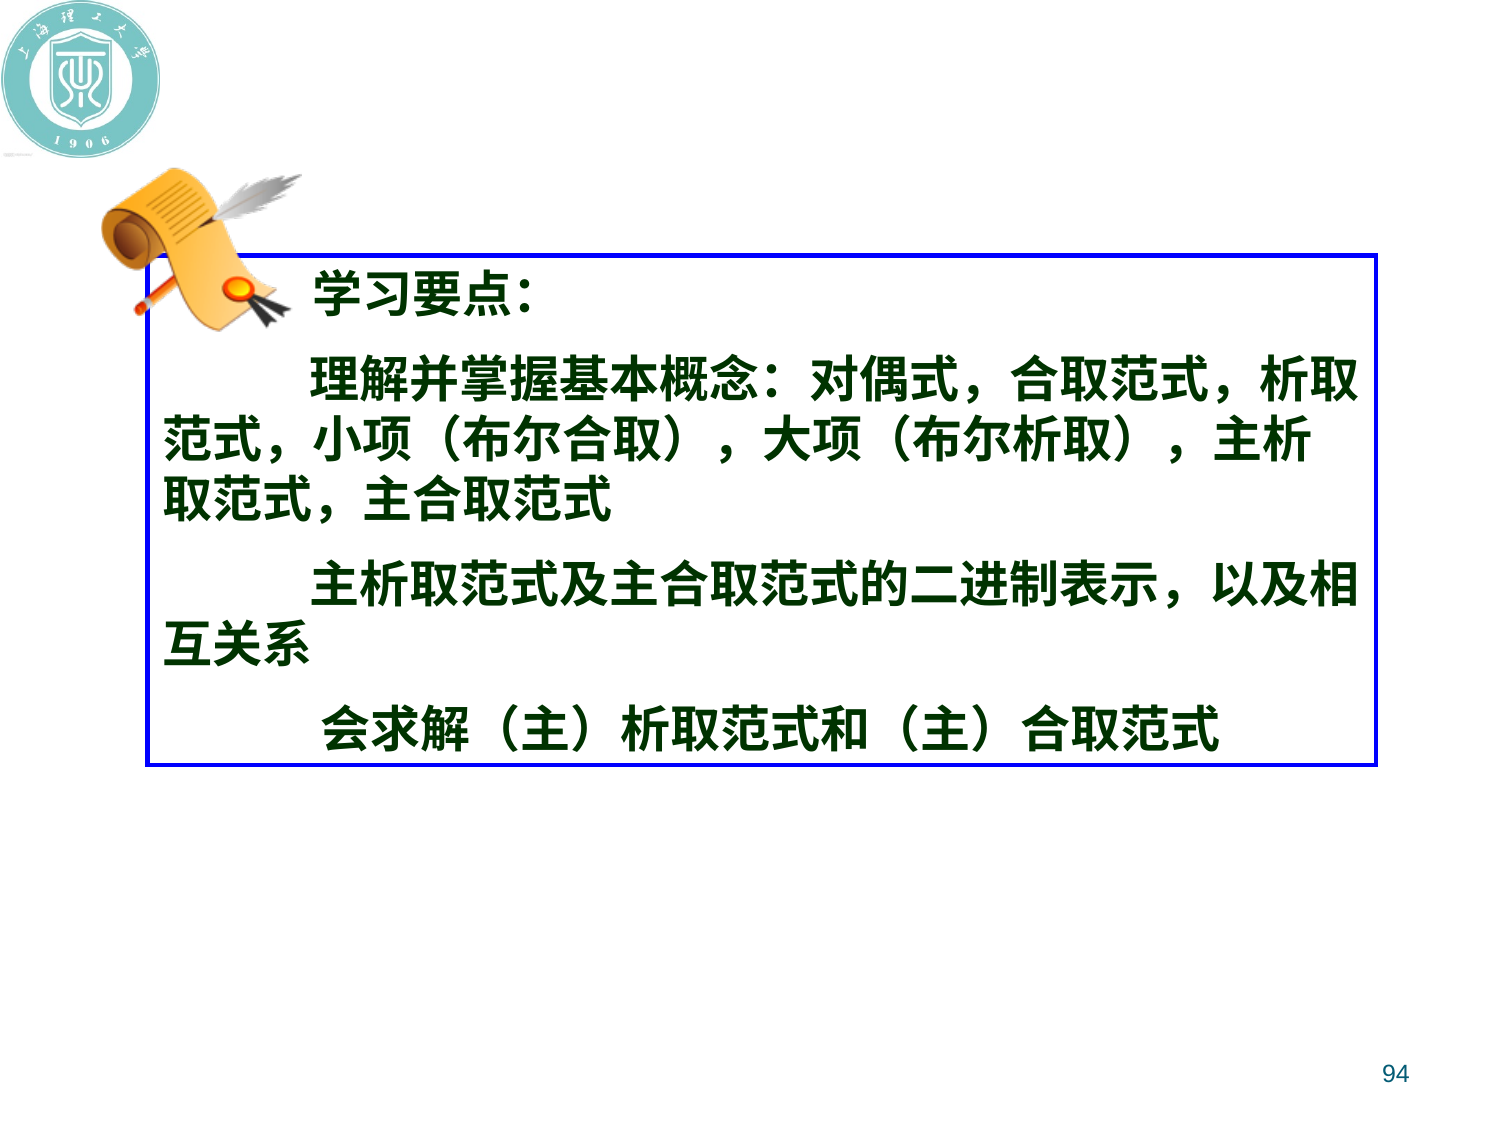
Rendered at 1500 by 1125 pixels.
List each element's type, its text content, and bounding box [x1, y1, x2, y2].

picture [1, 0, 302, 350]
text_box 学习要点： 理解并掌握基本概念：对偶式，合取范式，析取范式，小项（布尔合取），大项（布尔析取），主析取范式，主合取范式 主析取范式及主合取范式的二进制表示，以及相互关系 会求解（主）析取范式和（主）合取范式 [147, 255, 1377, 766]
slide_number 94 [1074, 1042, 1425, 1103]
